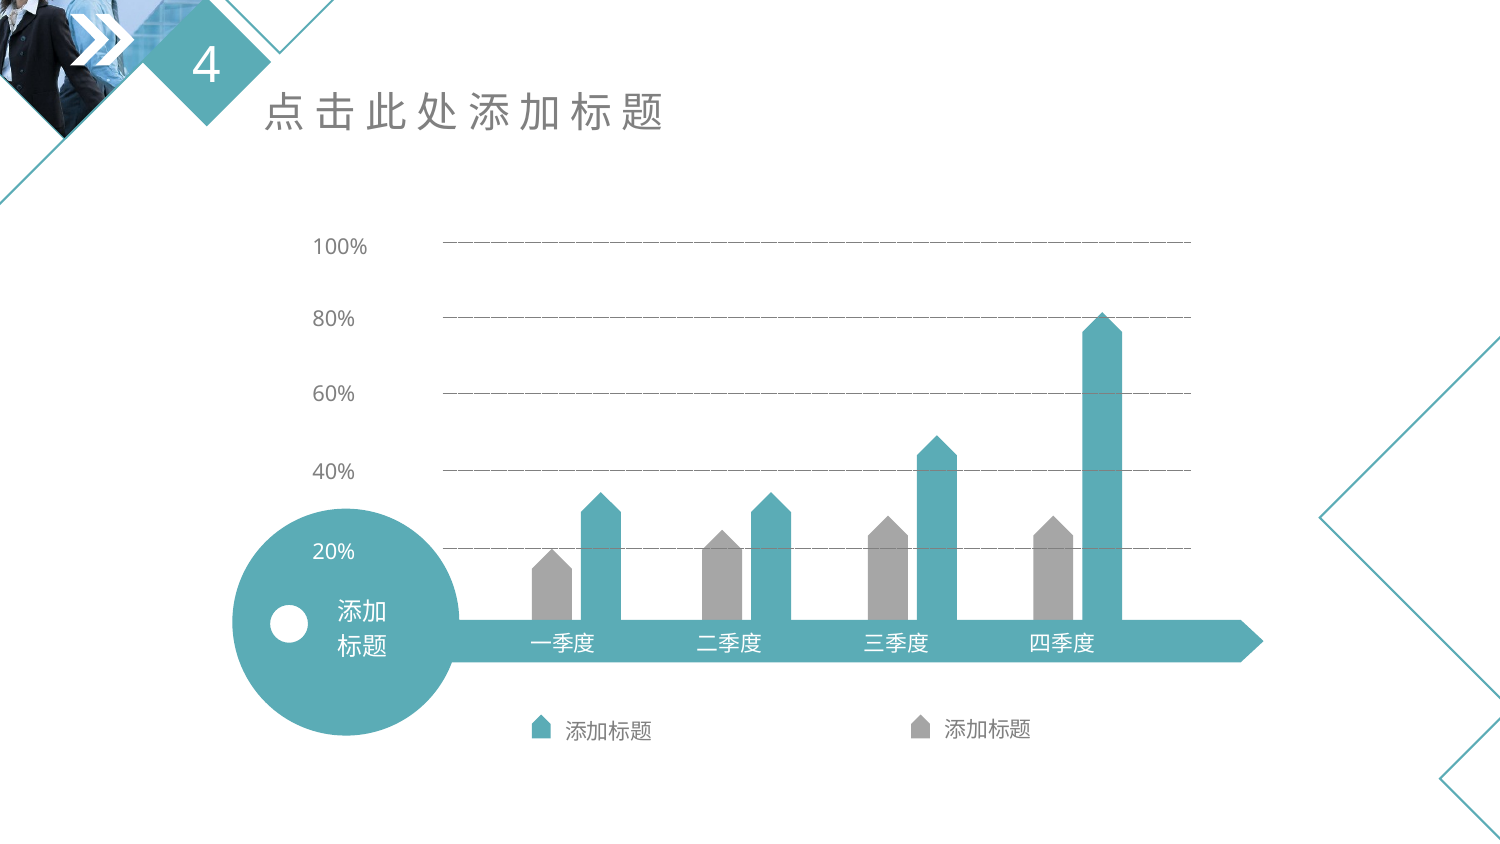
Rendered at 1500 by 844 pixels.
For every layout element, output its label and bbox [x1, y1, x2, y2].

text_box [232, 508, 1264, 736]
text_box [531, 700, 1067, 751]
picture [0, 0, 201, 137]
text_box [515, 613, 1148, 661]
text_box [297, 216, 1191, 570]
